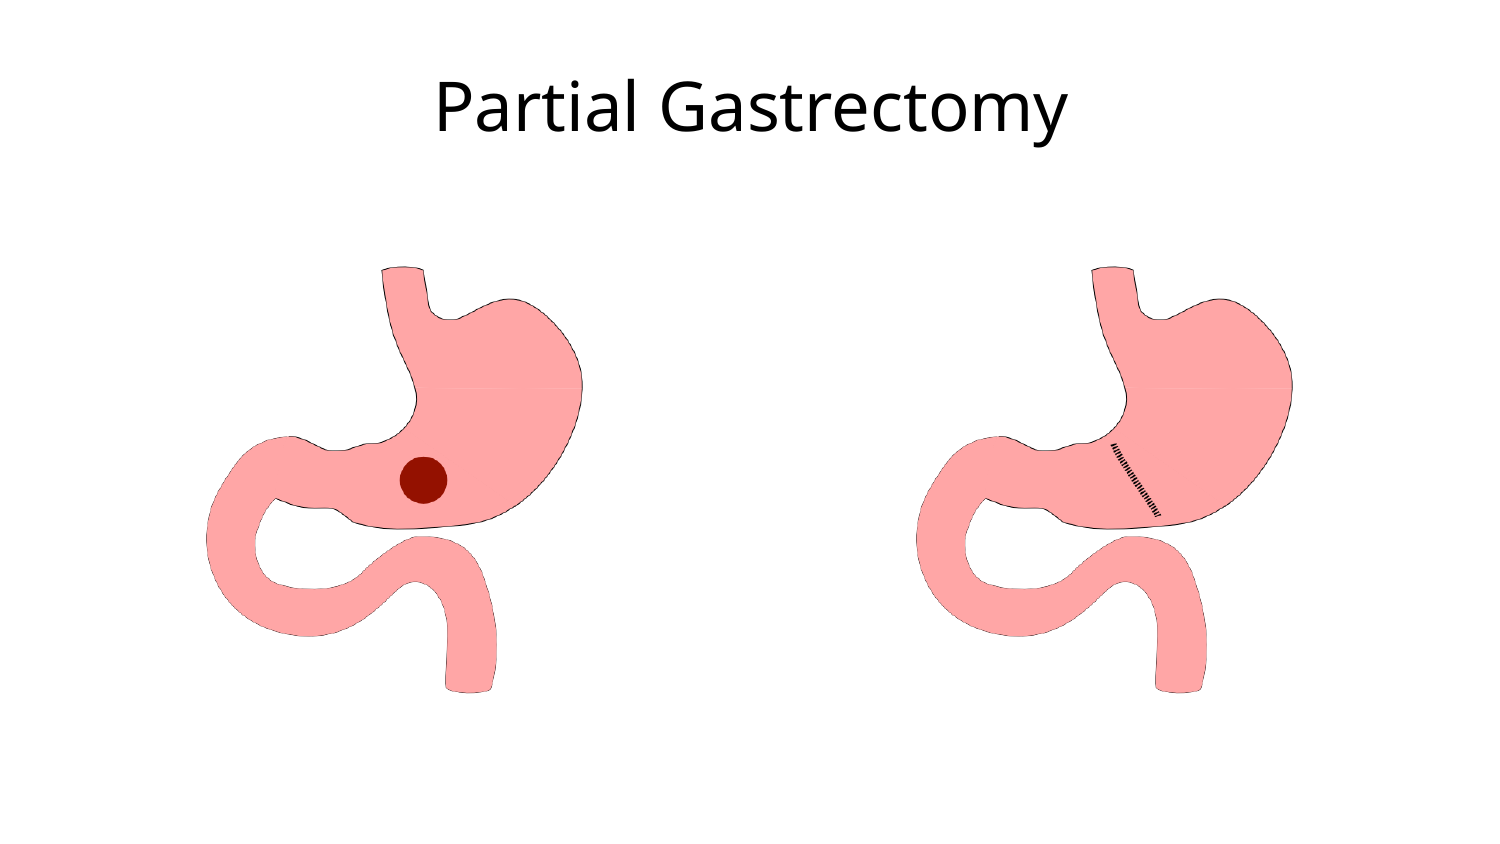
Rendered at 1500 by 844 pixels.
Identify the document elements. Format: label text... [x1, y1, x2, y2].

picture [155, 195, 630, 809]
picture [866, 195, 1340, 809]
title Partial Gastrectomy [51, 33, 1451, 175]
